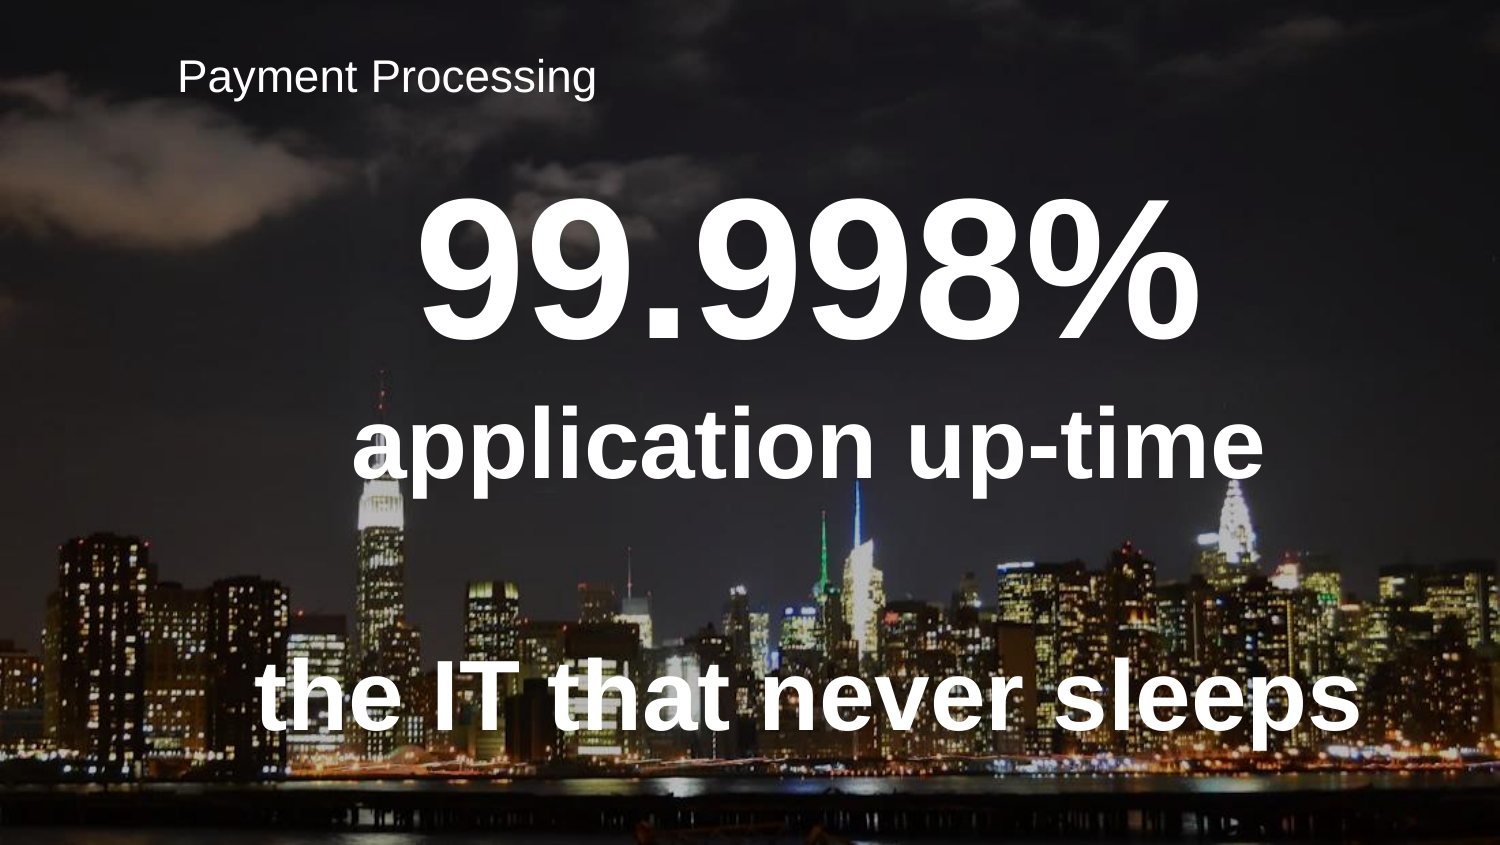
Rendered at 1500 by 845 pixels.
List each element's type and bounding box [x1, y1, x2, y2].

list [0, 0, 1500, 845]
